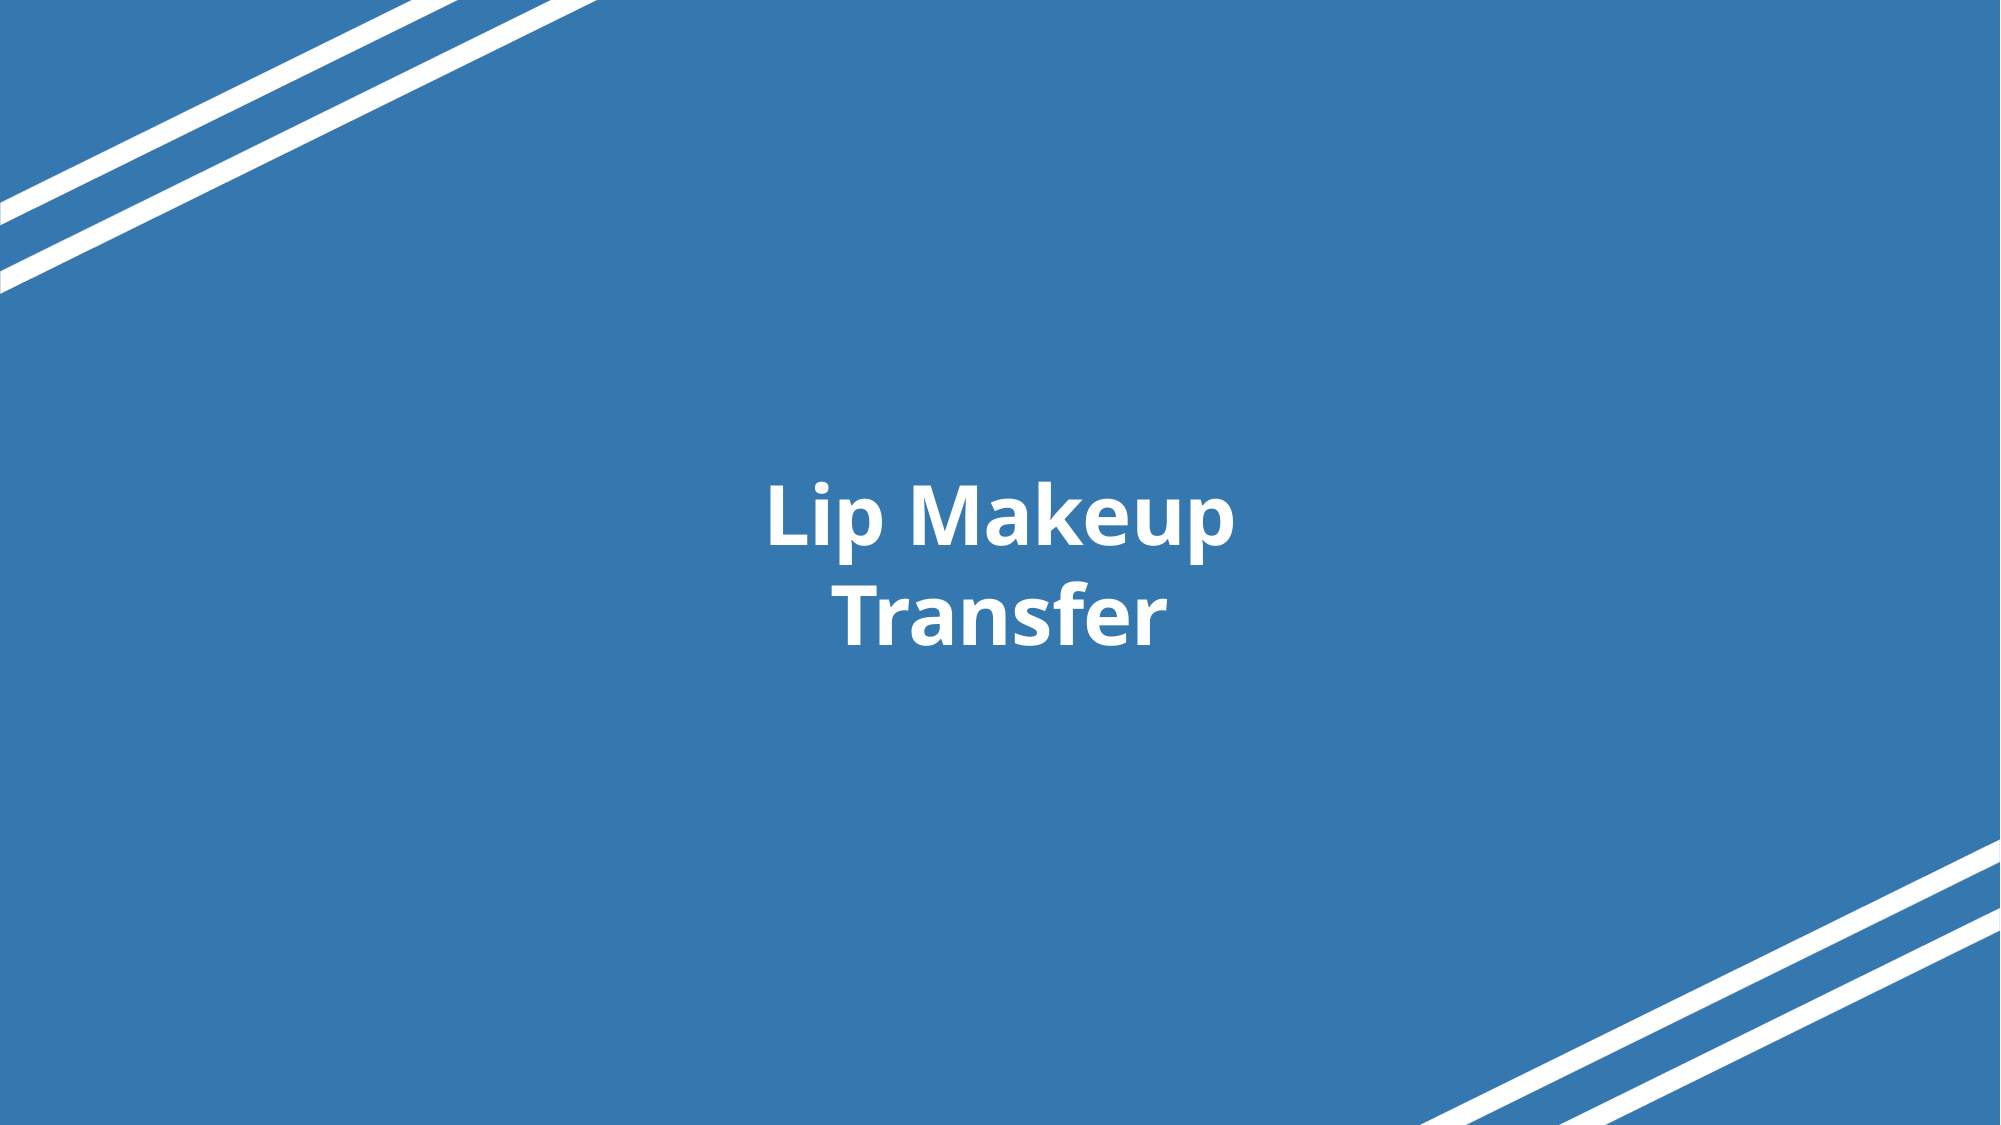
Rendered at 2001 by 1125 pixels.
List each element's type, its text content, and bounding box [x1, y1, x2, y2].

picture [0, 0, 2000, 1125]
title Lip Makeup Transfer [685, 460, 1315, 663]
